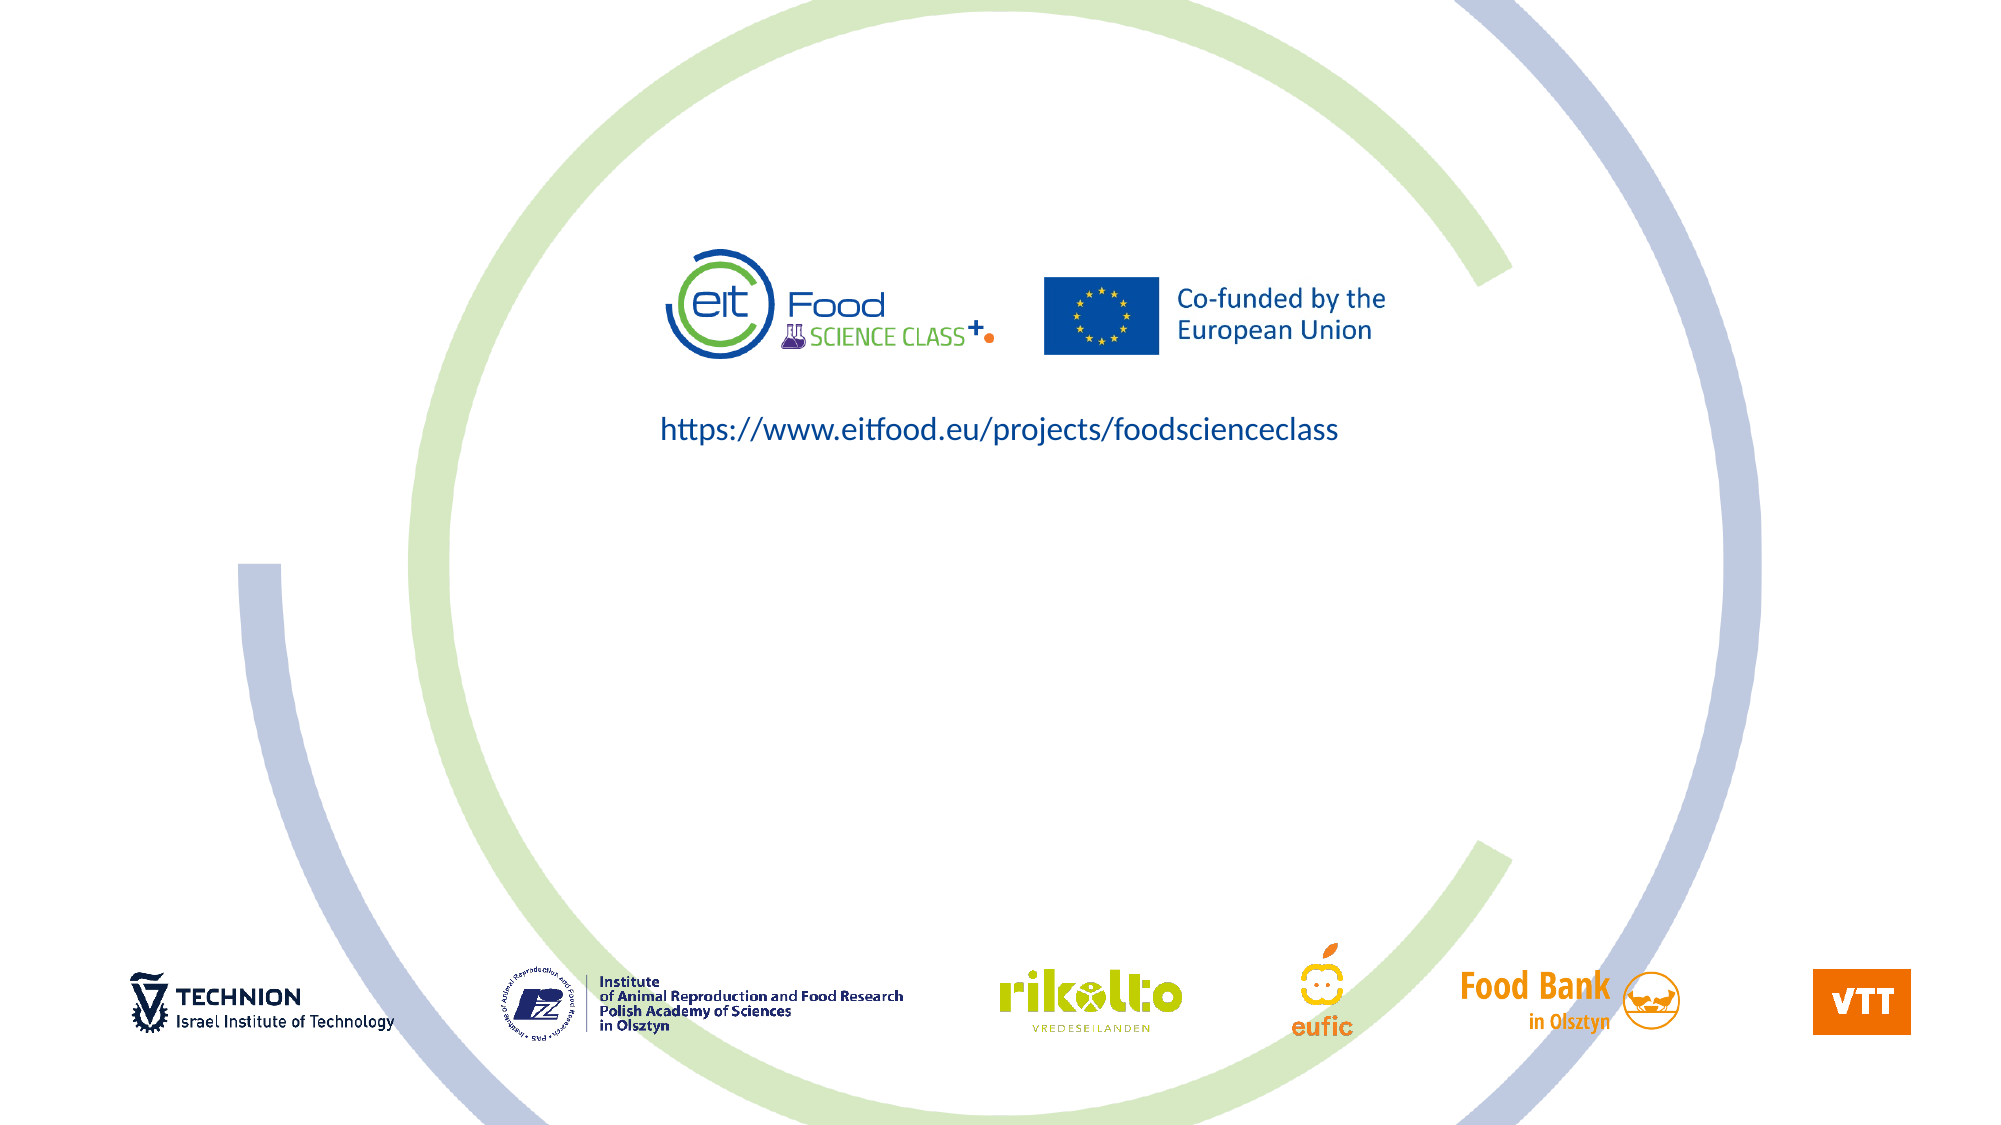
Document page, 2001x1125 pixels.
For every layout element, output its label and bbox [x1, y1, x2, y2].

picture [1813, 969, 1911, 1035]
picture [1000, 969, 1182, 1032]
picture [1044, 277, 1385, 355]
picture [1274, 925, 1370, 1053]
picture [665, 249, 994, 359]
picture [130, 972, 394, 1033]
picture [1462, 970, 1680, 1034]
picture [492, 961, 916, 1046]
